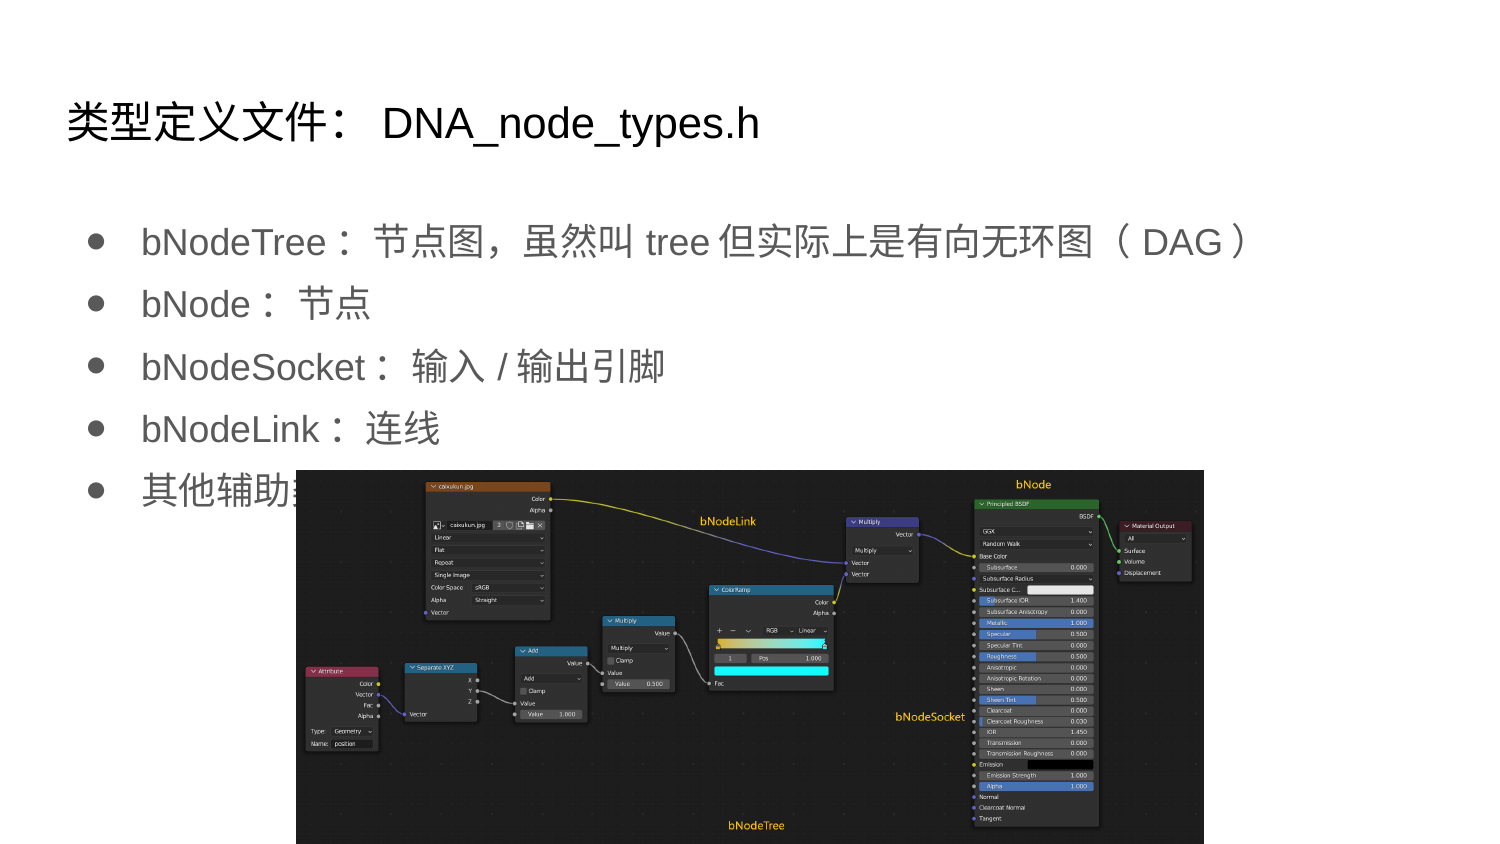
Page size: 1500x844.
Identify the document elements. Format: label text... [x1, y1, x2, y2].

picture [295, 470, 1205, 844]
title 类型定义文件：DNA_node_types.h [51, 72, 1449, 167]
list bNodeTree：节点图，虽然叫tree但实际上是有向无环图（DAG） bNode：节点 bNodeSocket：输入/输出引脚 bNodeLink：连线 其他辅助类型、socket存值类型等 [51, 189, 1427, 750]
